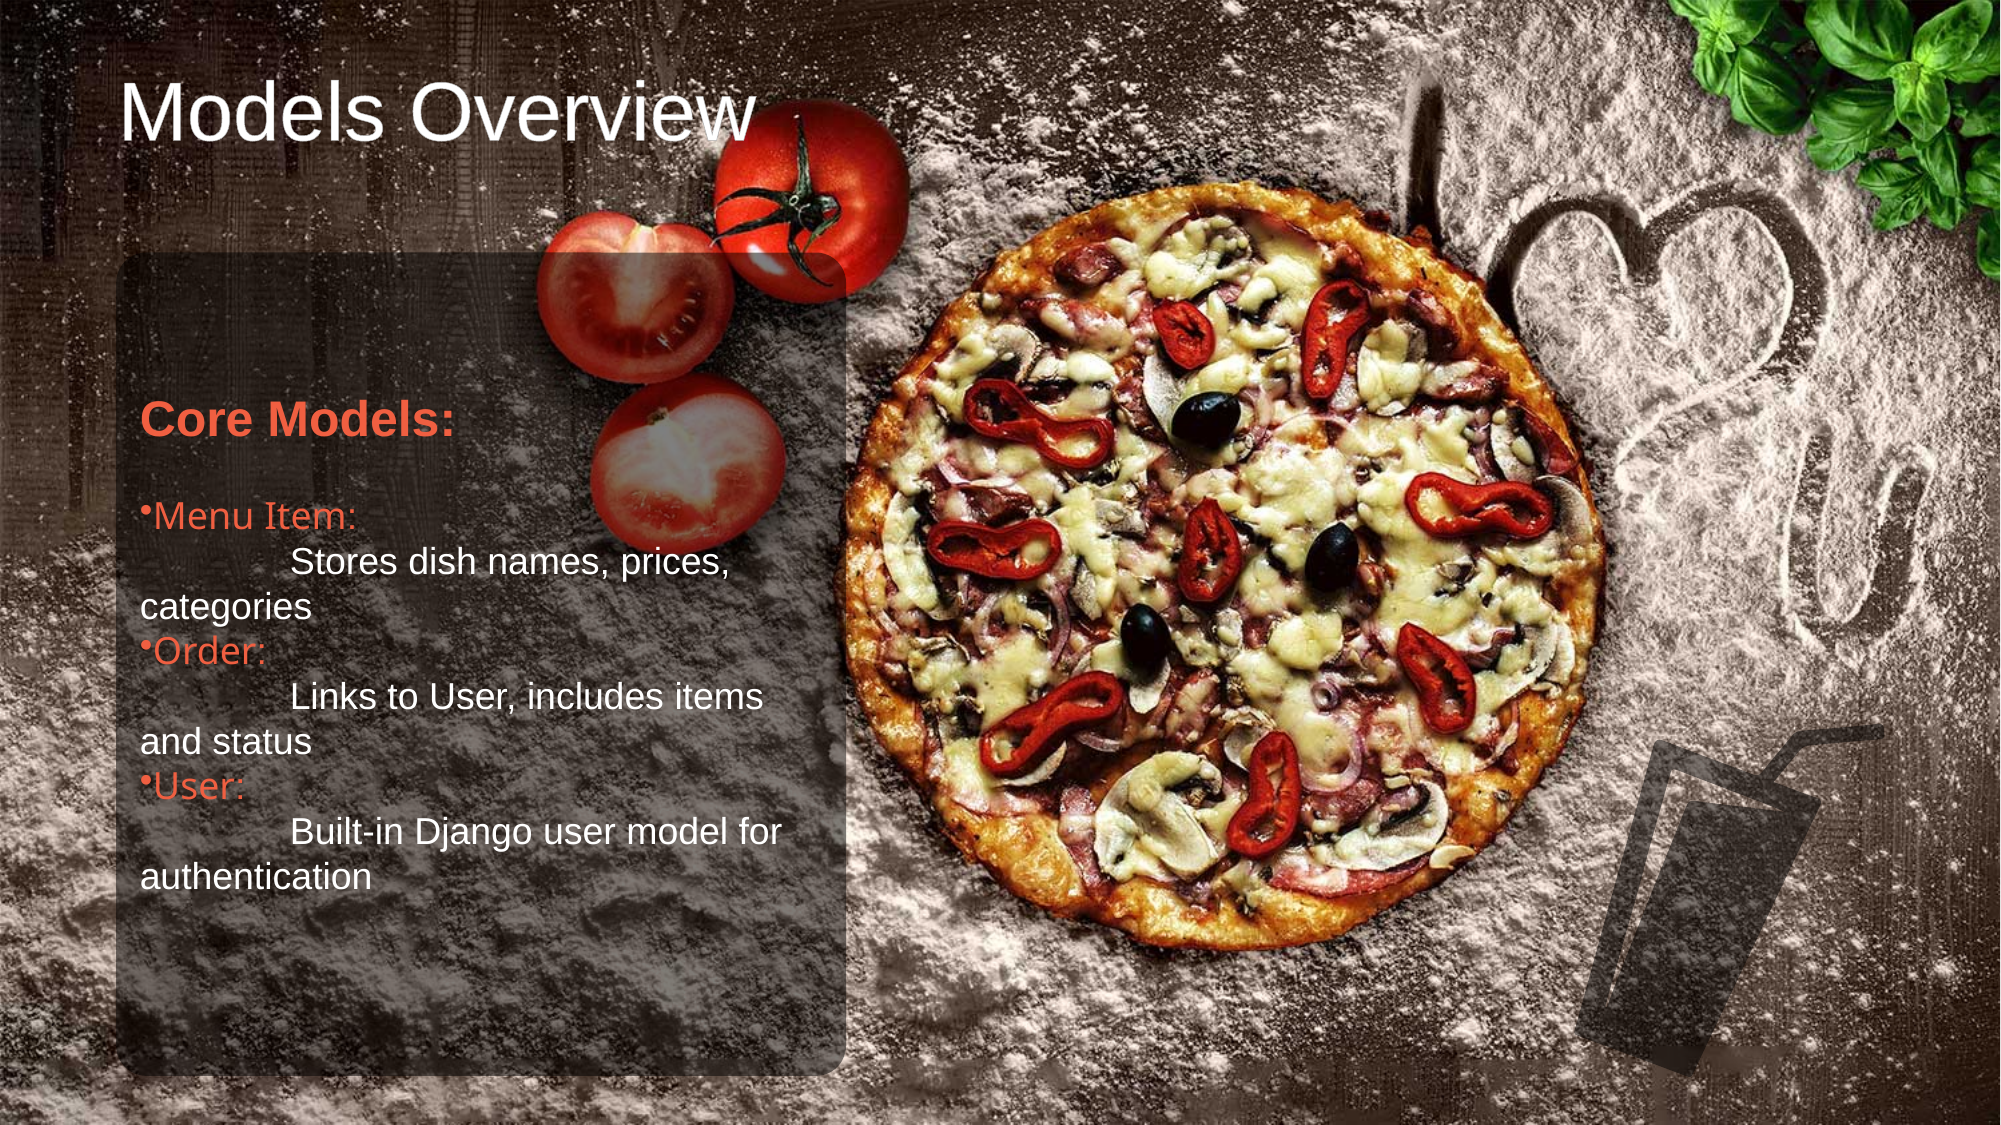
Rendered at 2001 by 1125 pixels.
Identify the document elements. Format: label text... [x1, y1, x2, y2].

text_box Core Models: Menu Item: Stores dish names, prices, categories Order: Links to User, includes items and status User: Built-in Django user model for authentication [115, 254, 848, 1077]
text_box [1574, 723, 1885, 1077]
picture [0, 0, 2001, 1125]
text_box Models Overview [79, 49, 829, 265]
